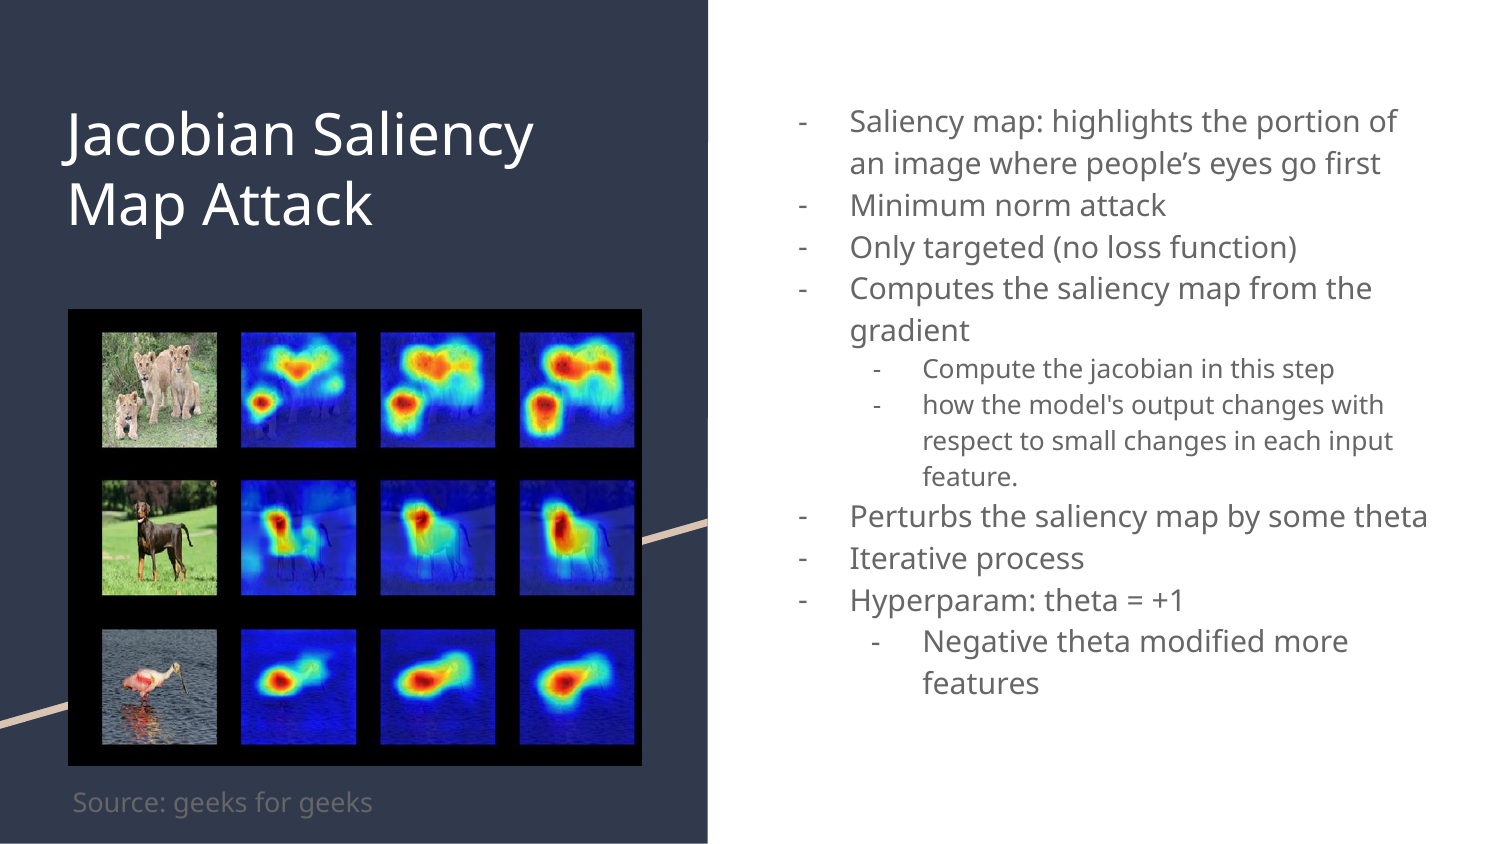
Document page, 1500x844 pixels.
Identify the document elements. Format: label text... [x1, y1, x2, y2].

text_box Source: geeks for geeks [57, 770, 523, 844]
list Saliency map: highlights the portion of an image where people’s eyes go first Minimum norm attack Only targeted (no loss function) Computes the saliency map from the gradient Compute the jacobian in this step how the model's output changes with respect to small changes in each input feature. Perturbs the saliency map by some theta Iterative process Hyperparam: theta = +1 Negative theta modified more features [761, 82, 1446, 755]
title Jacobian Saliency Map Attack [51, 82, 660, 494]
picture [67, 309, 643, 766]
